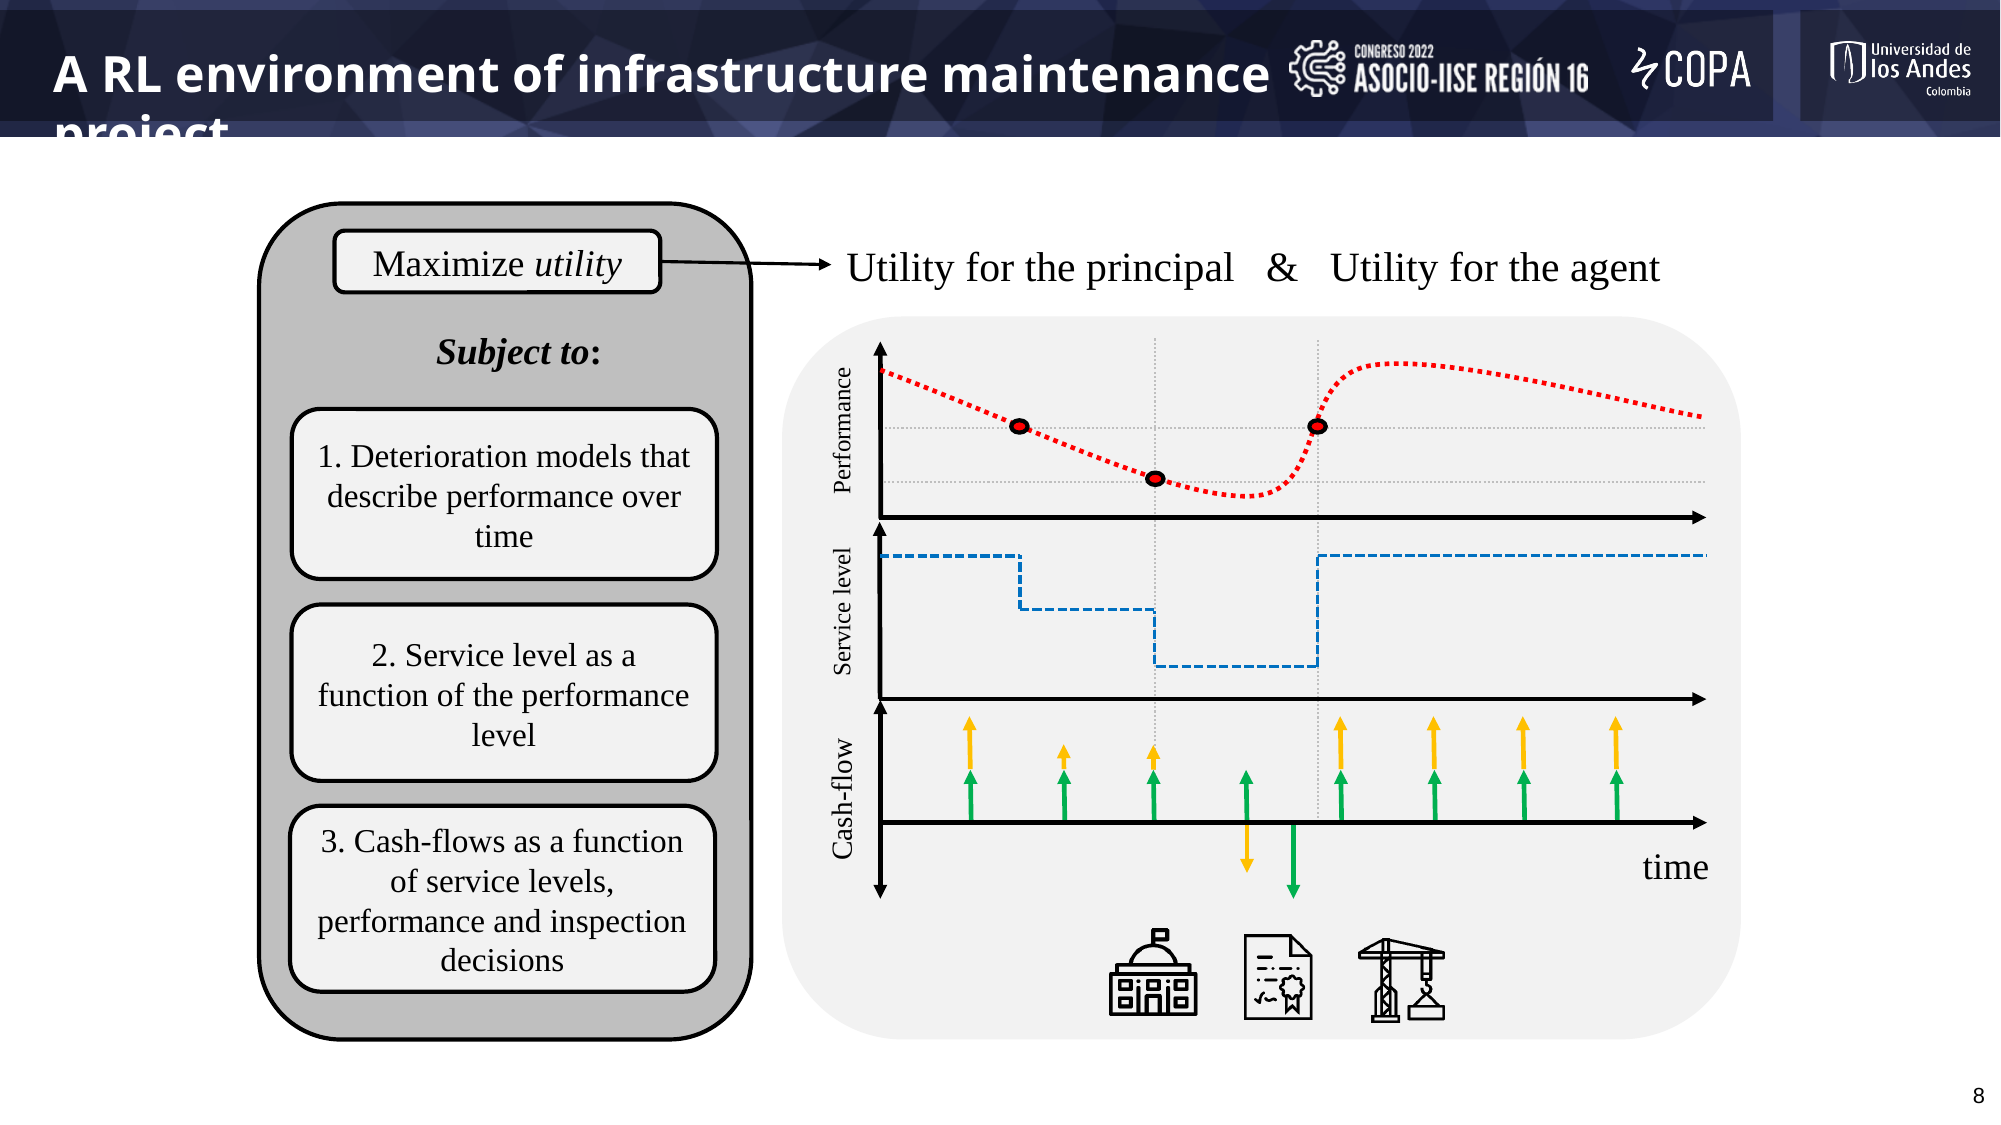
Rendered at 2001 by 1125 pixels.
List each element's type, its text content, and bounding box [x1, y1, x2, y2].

picture [0, 0, 2001, 137]
slide_number 8 [1533, 1065, 2000, 1125]
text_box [258, 203, 1742, 1040]
title A RL environment of infrastructure maintenance project [39, 34, 1308, 117]
